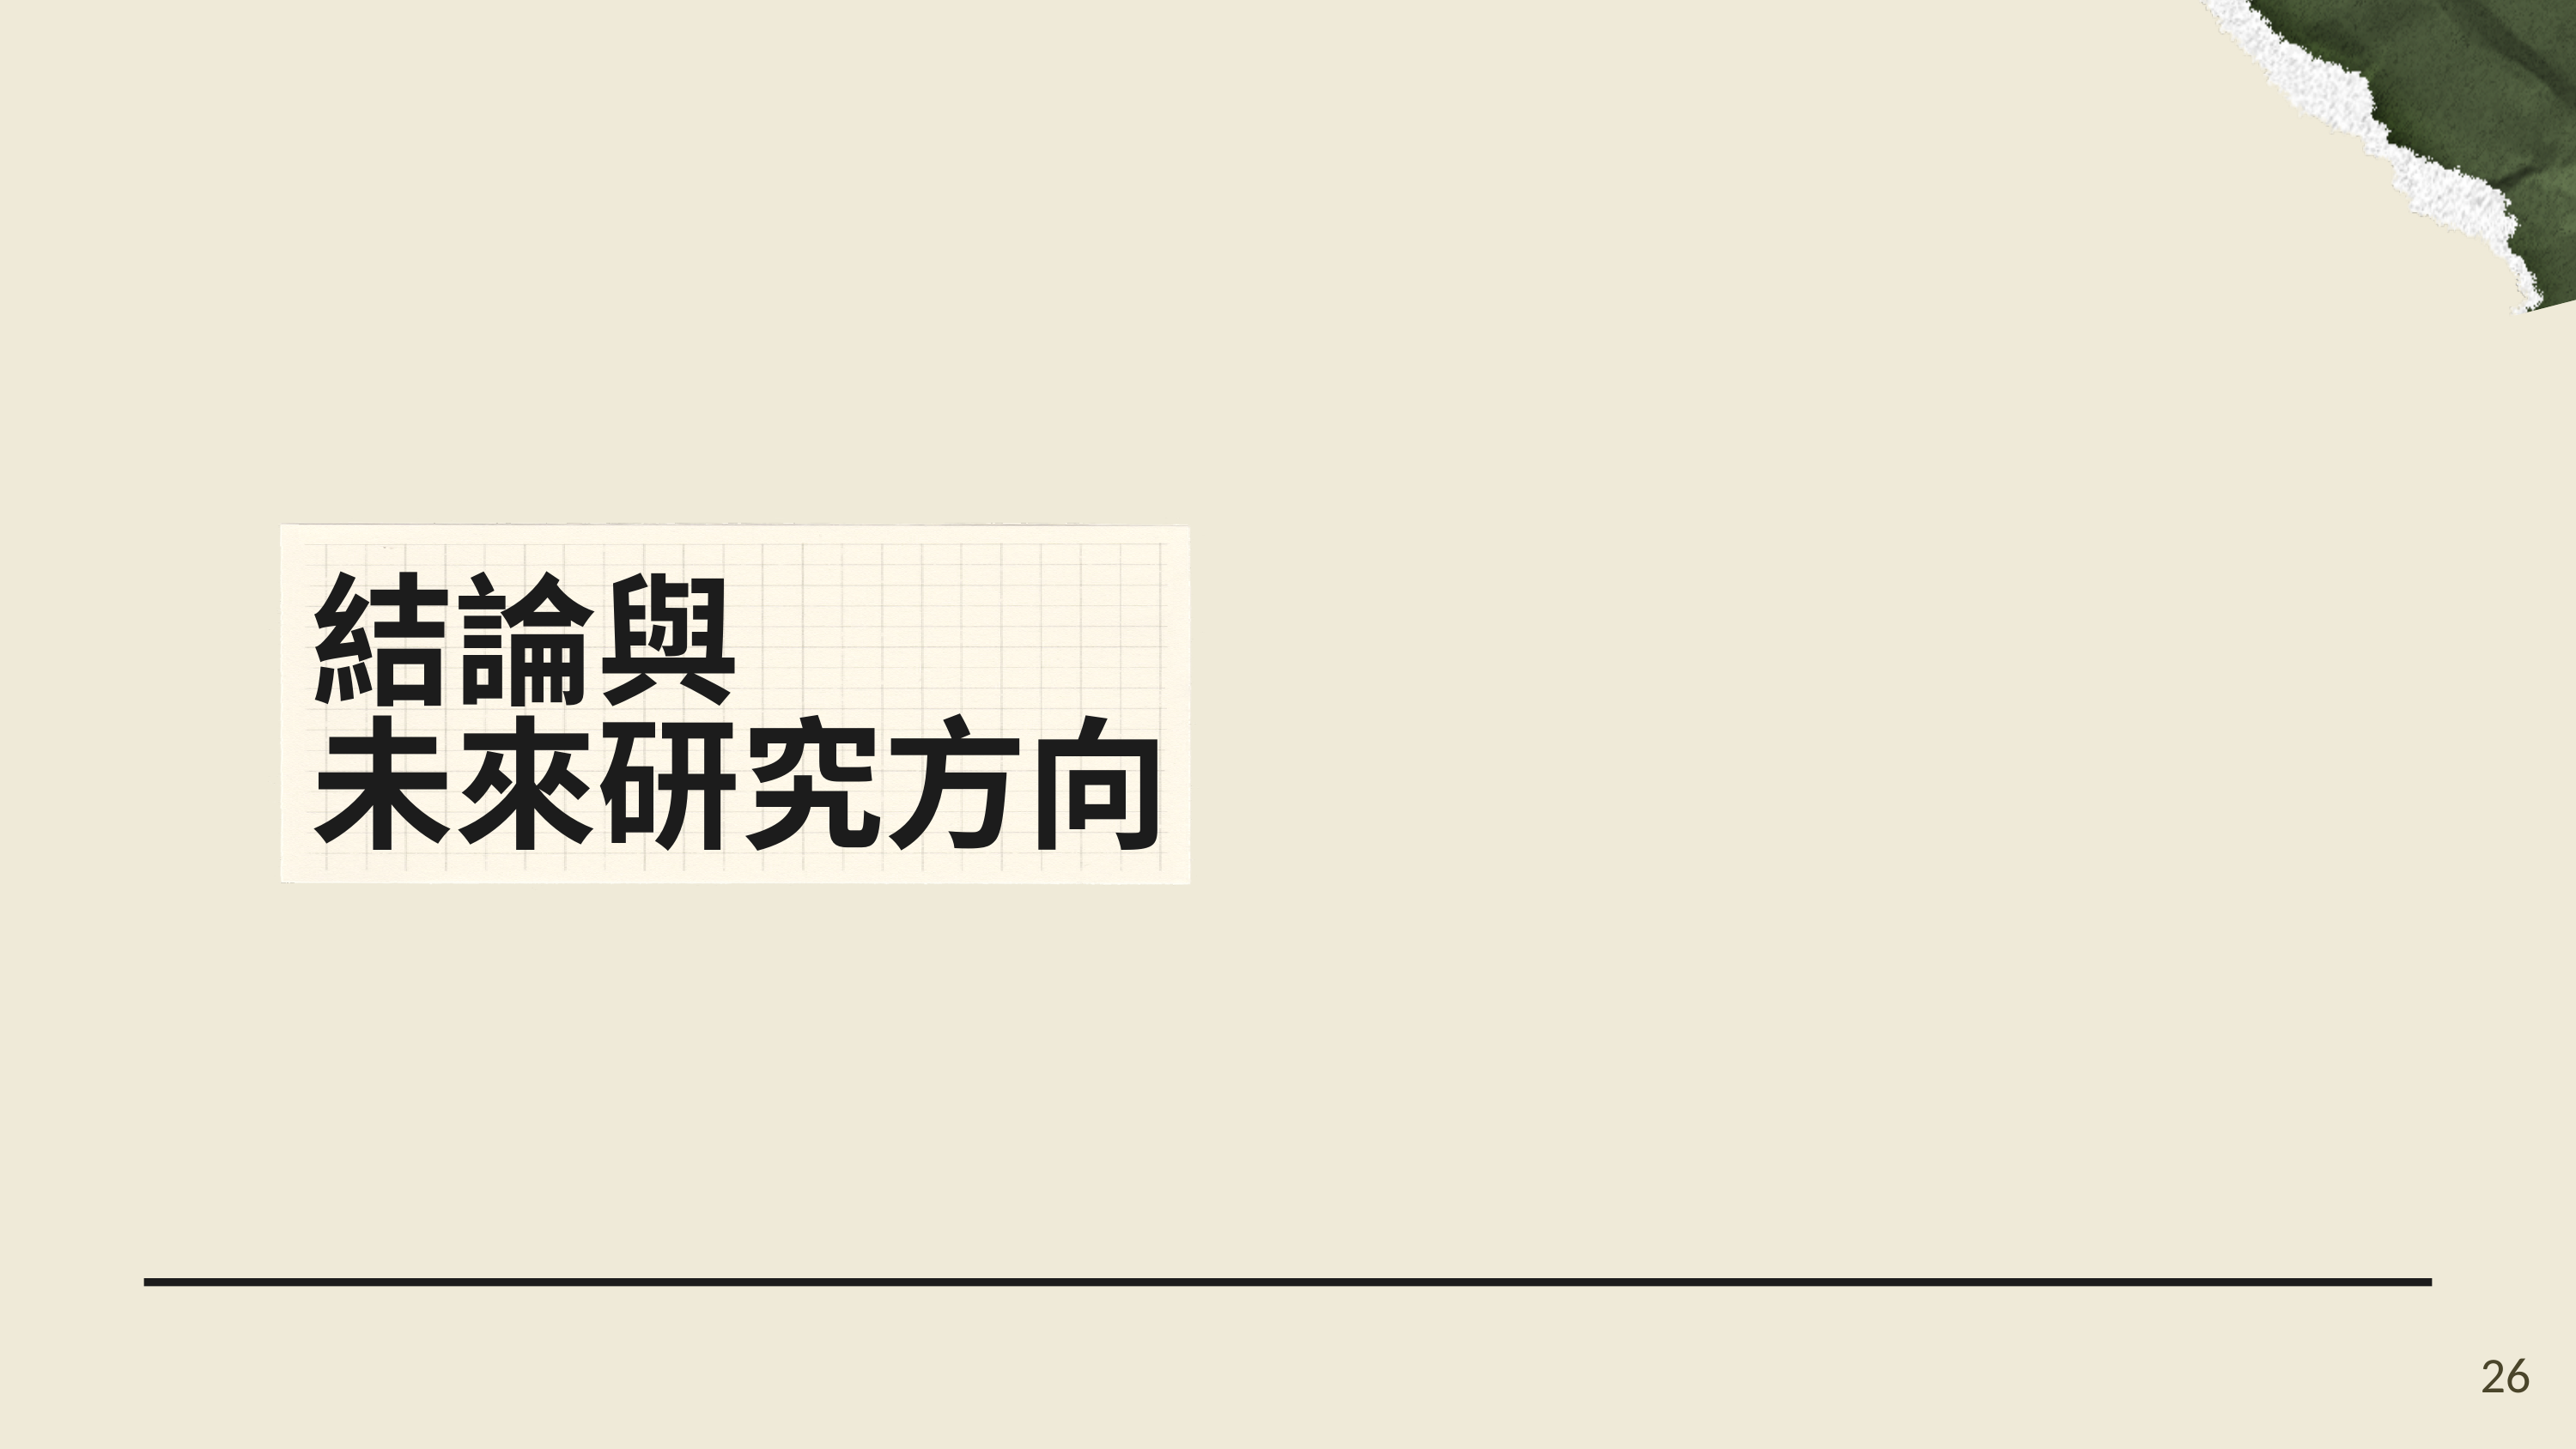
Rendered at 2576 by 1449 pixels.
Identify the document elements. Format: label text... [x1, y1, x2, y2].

slide_number 25 [2243, 1346, 2544, 1398]
text_box 結論與 未來研究方向 [311, 579, 1213, 866]
text_box [2135, 0, 2576, 388]
text_box [268, 516, 1213, 890]
